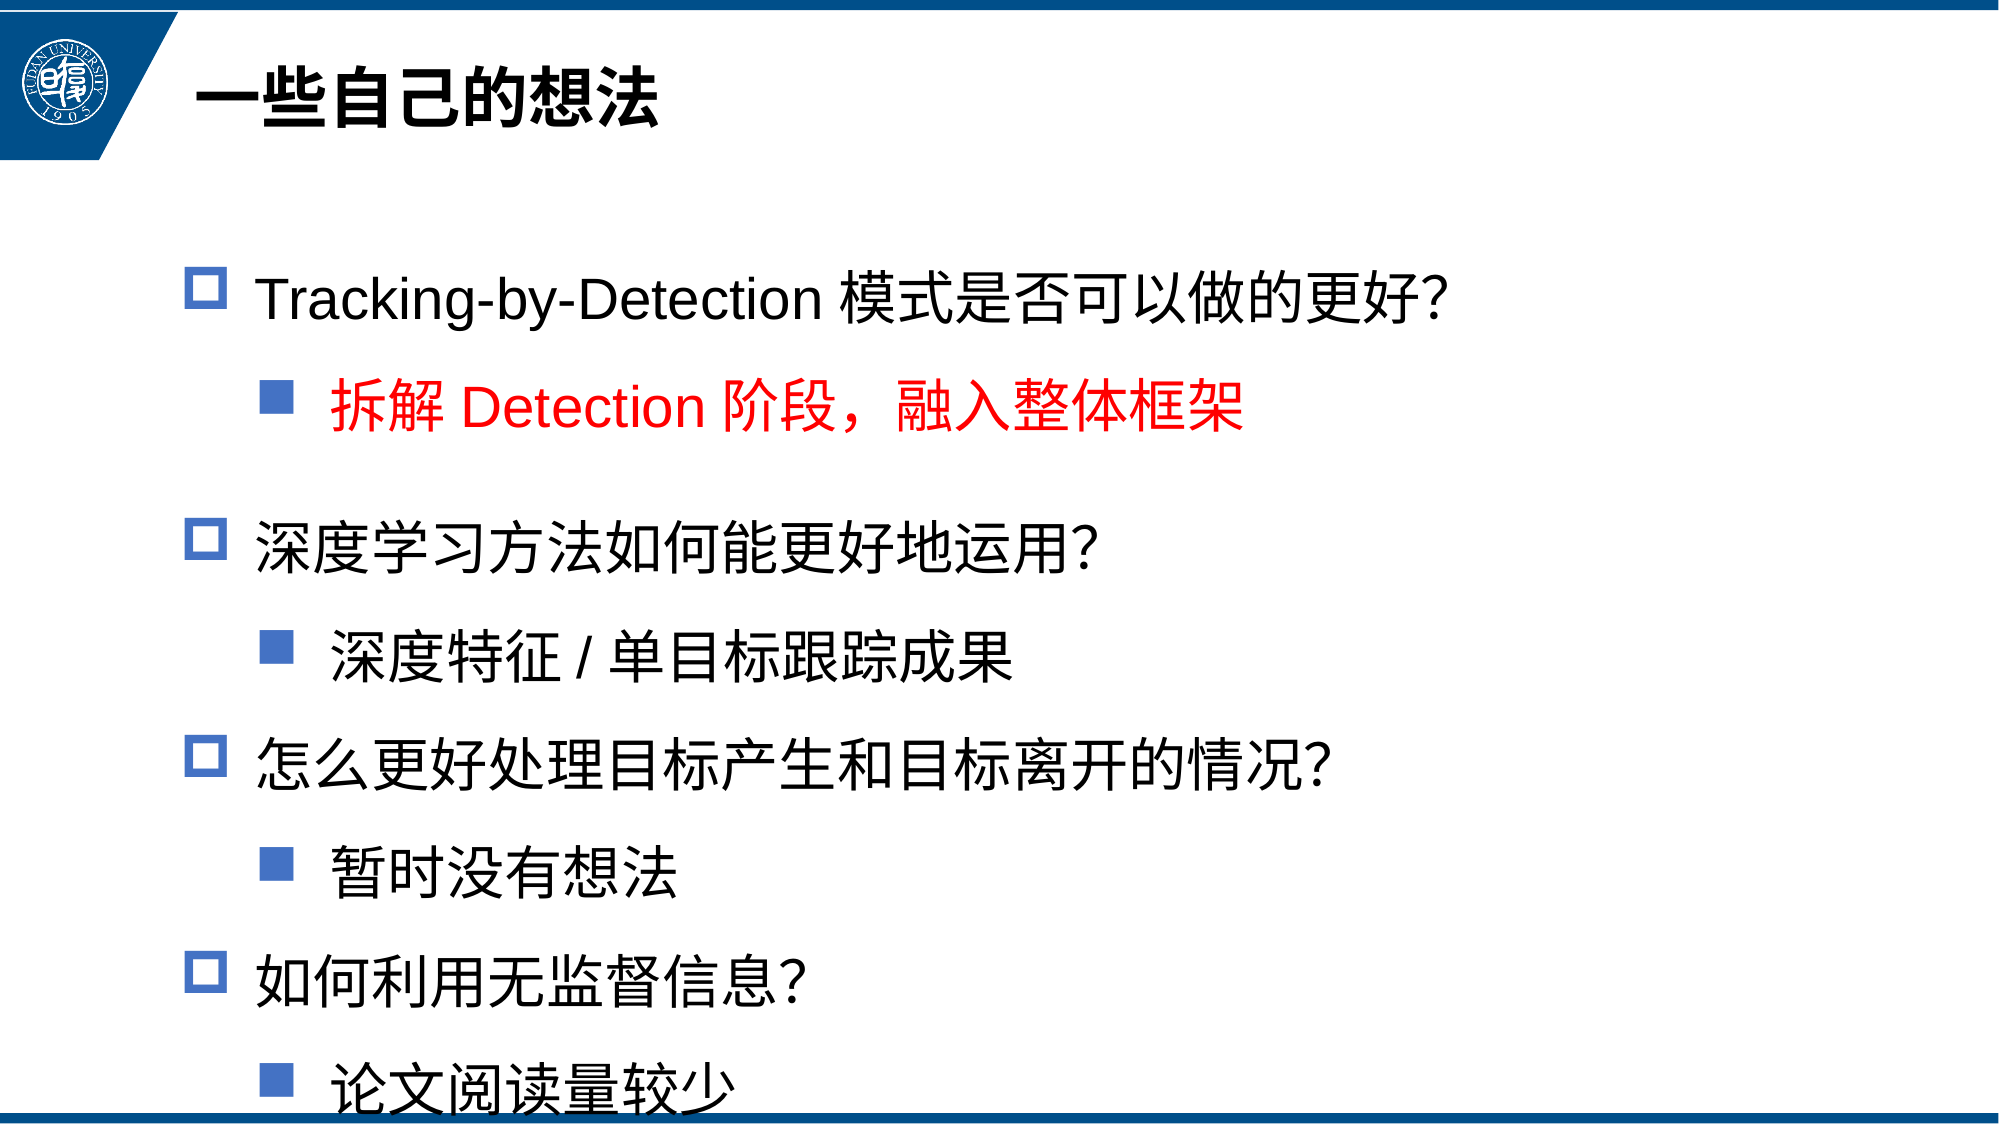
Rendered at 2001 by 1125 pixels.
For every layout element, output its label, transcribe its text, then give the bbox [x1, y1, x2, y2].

list Tracking-by-Detection模式是否可以做的更好？ 拆解Detection阶段，融入整体框架 深度学习方法如何能更好地运用？ 深度特征/单目标跟踪成果 怎么更好处理目标产生和目标离开的情况？ 暂时没有想法 如何利用无监督信息？ 论文阅读量较少 [179, 243, 1831, 858]
picture [22, 39, 108, 125]
text_box 一些自己的想法 [179, 26, 1861, 175]
